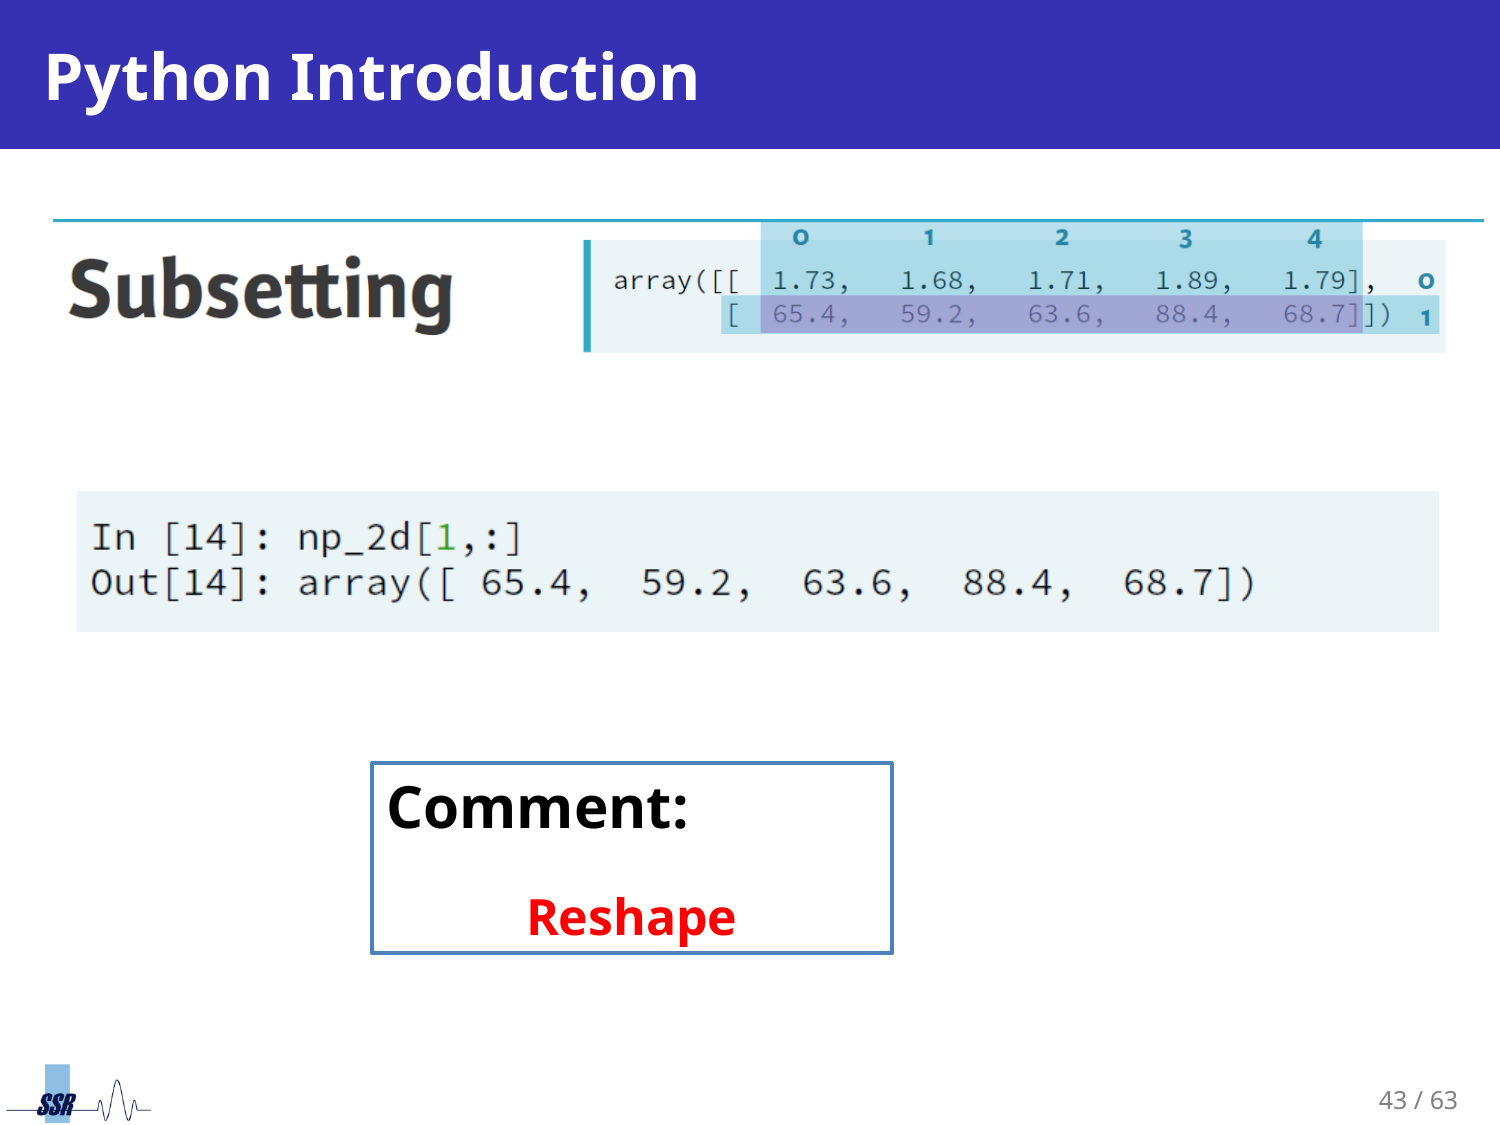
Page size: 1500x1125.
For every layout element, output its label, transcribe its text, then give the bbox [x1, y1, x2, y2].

text_box Comment: Reshape [370, 761, 894, 955]
picture [1, 1062, 151, 1125]
picture [52, 219, 1485, 356]
title Python Introduction [0, 0, 1500, 151]
picture [76, 491, 1440, 632]
